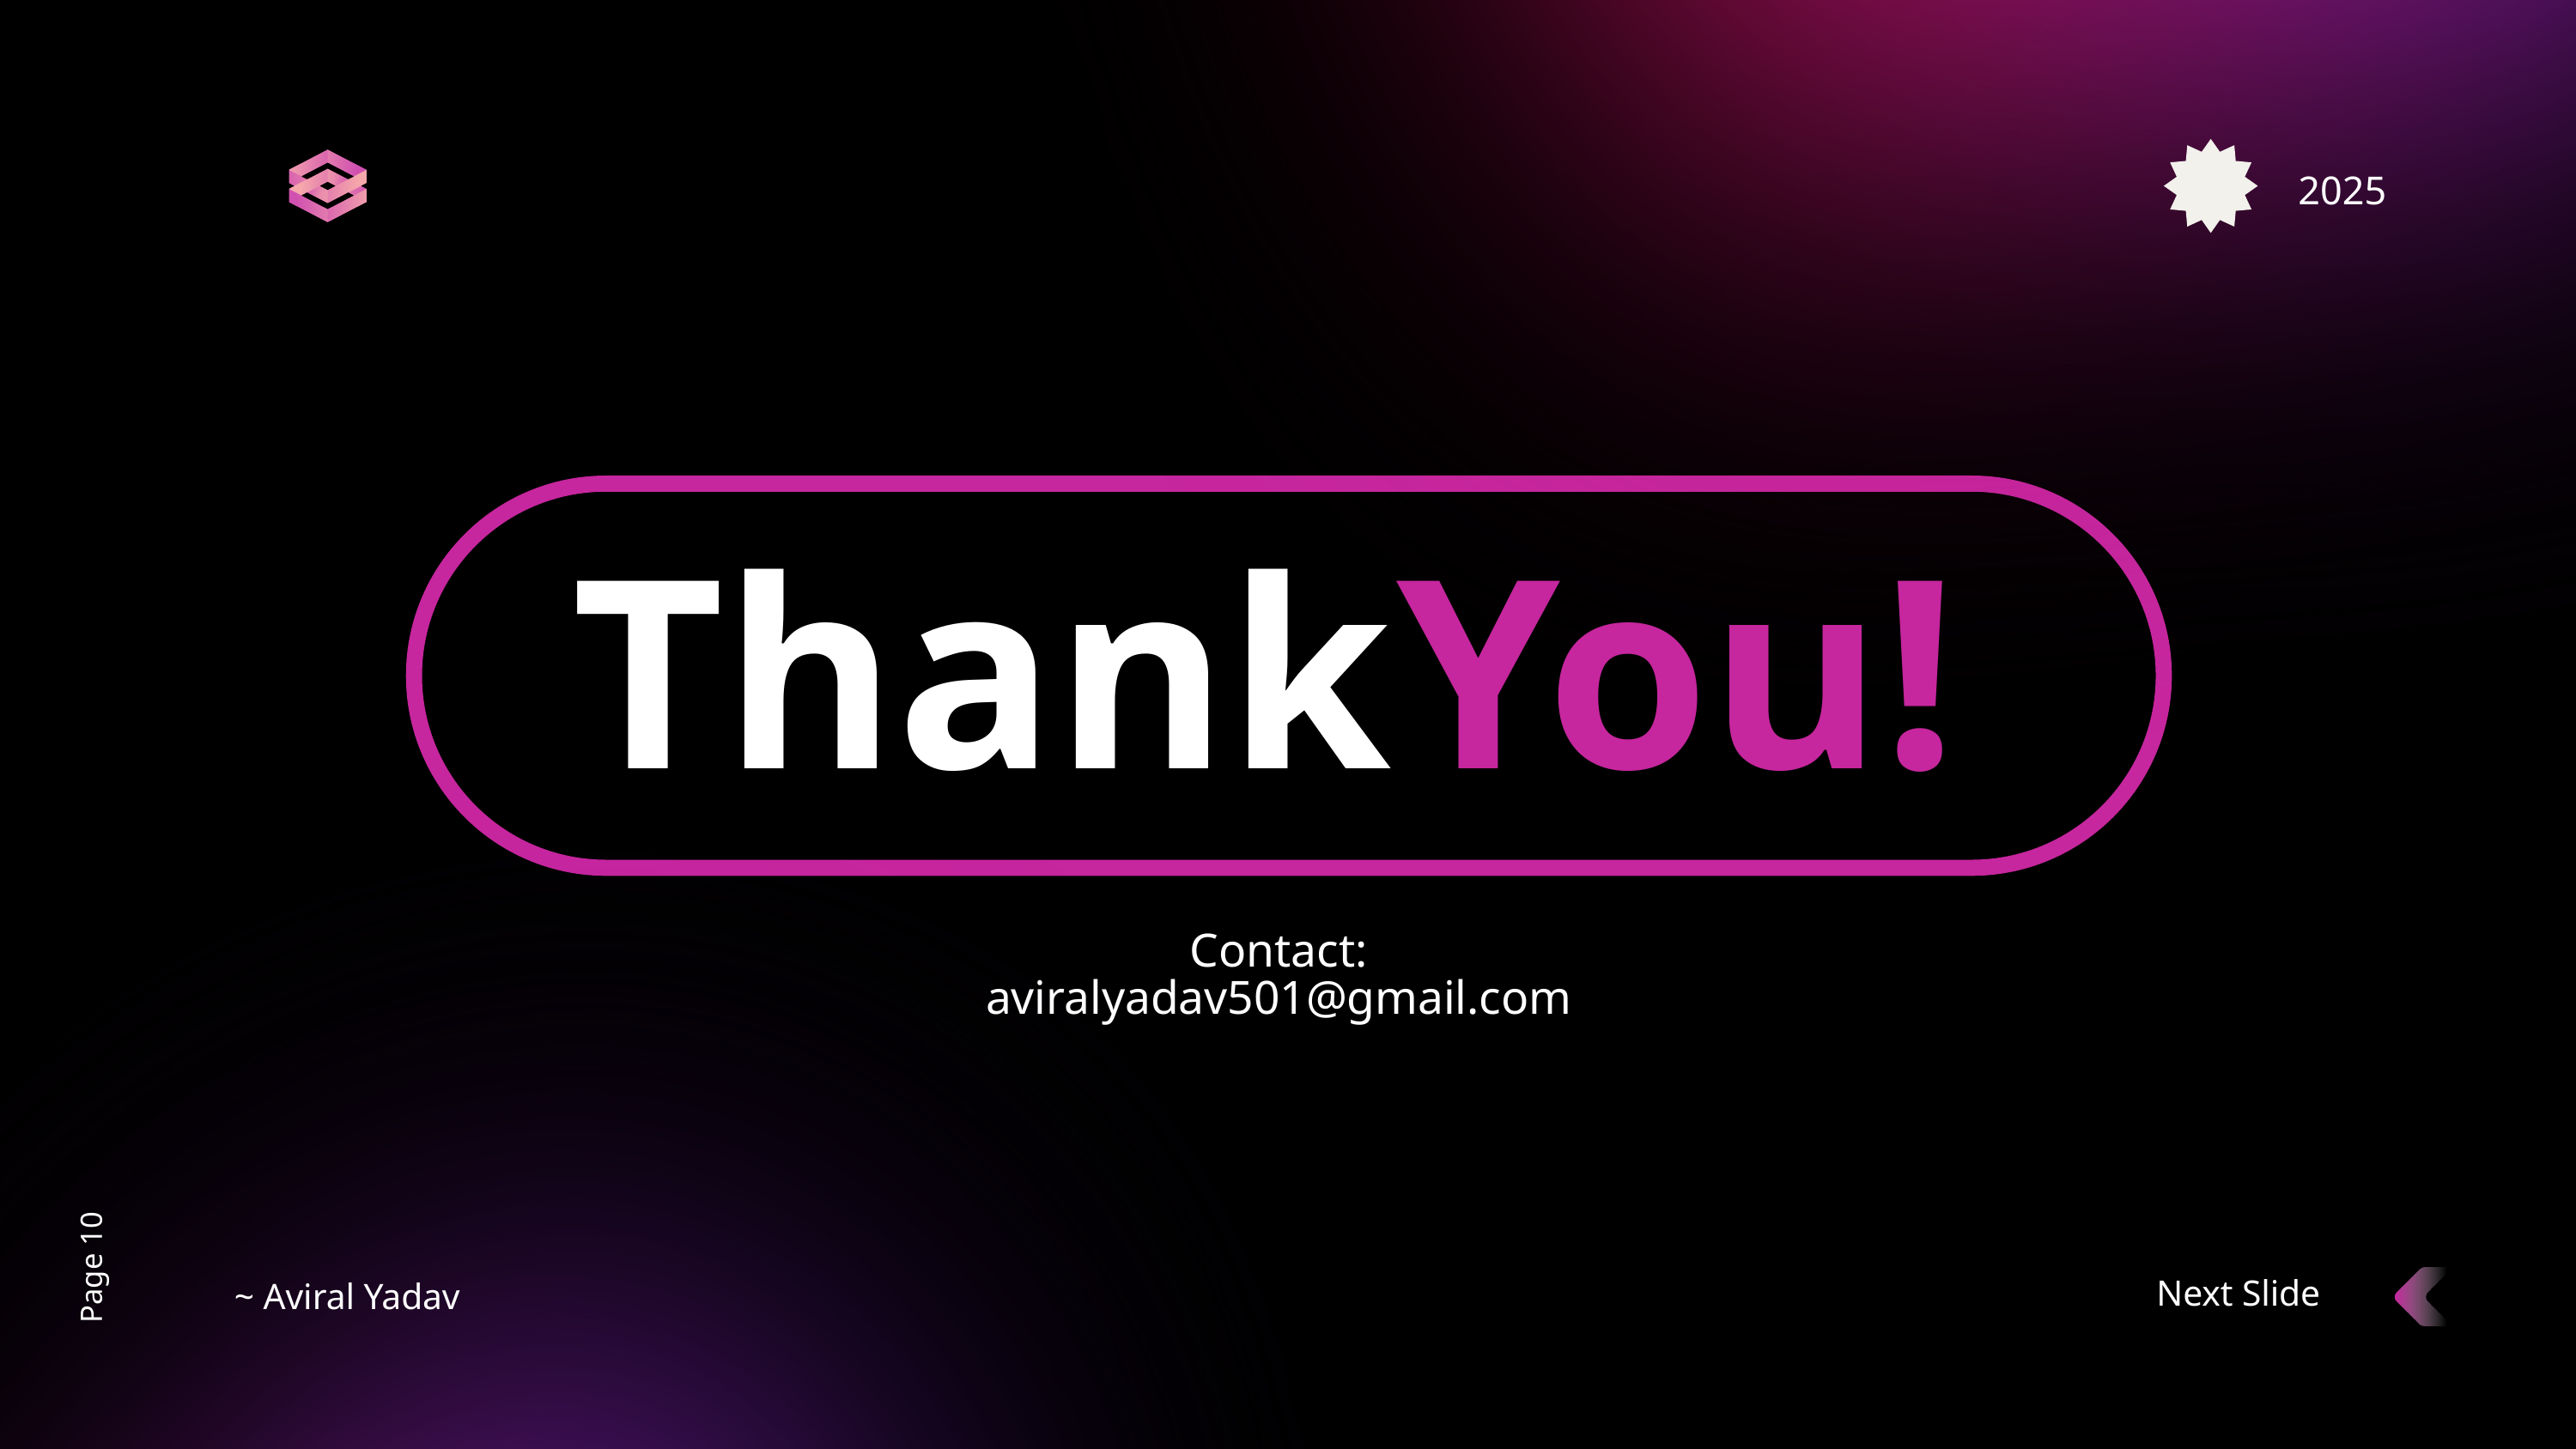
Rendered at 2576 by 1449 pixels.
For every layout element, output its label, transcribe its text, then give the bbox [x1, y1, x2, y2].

text_box Next Slide [2156, 1276, 2394, 1313]
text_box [2163, 138, 2258, 233]
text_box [413, 483, 2165, 869]
text_box ~ Aviral Yadav [234, 1280, 896, 1317]
text_box Contact: aviralyadav501@gmail.com [599, 928, 1959, 1024]
text_box [2394, 1267, 2453, 1326]
text_box 2025 [2298, 172, 2432, 213]
text_box [0, 764, 1383, 1449]
text_box [919, 0, 2576, 765]
text_box [289, 149, 367, 223]
text_box Page 10 [76, 1191, 108, 1343]
